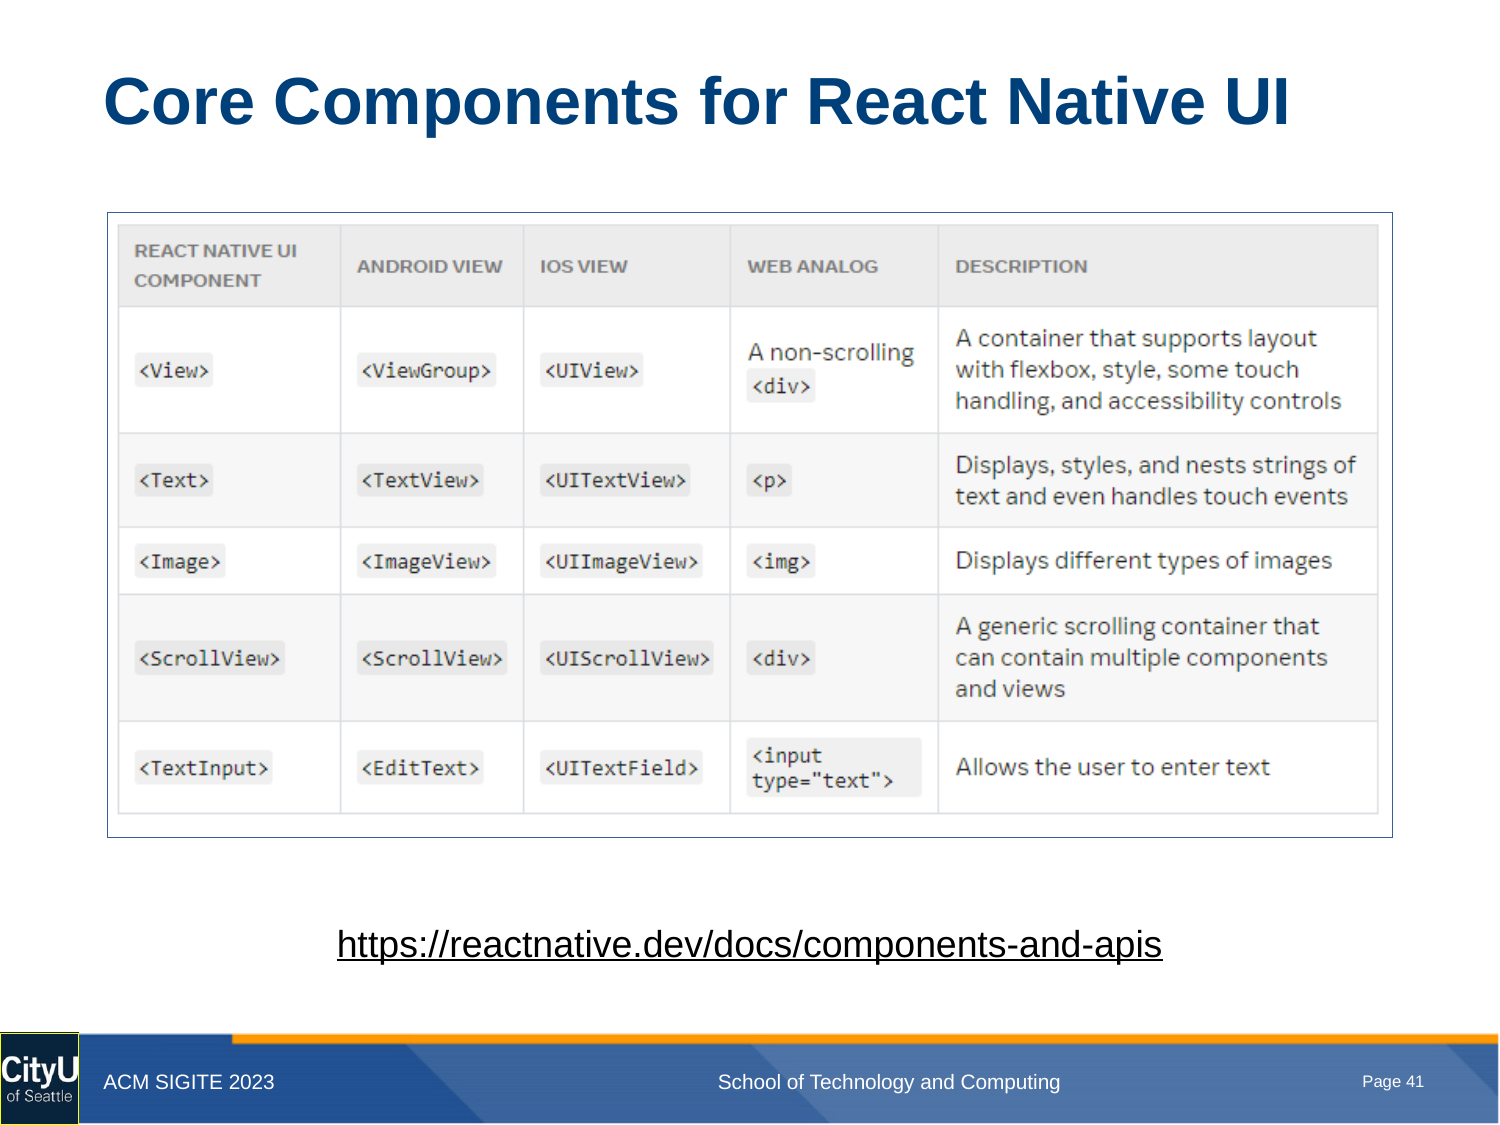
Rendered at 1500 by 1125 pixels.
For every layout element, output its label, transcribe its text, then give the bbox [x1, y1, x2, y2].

title Core Components for React Native UI [88, 49, 1451, 213]
picture [107, 212, 1393, 838]
text_box https://reactnative.dev/docs/components-and-apis [322, 912, 1189, 973]
picture [0, 1032, 1500, 1125]
picture [1, 1034, 78, 1124]
